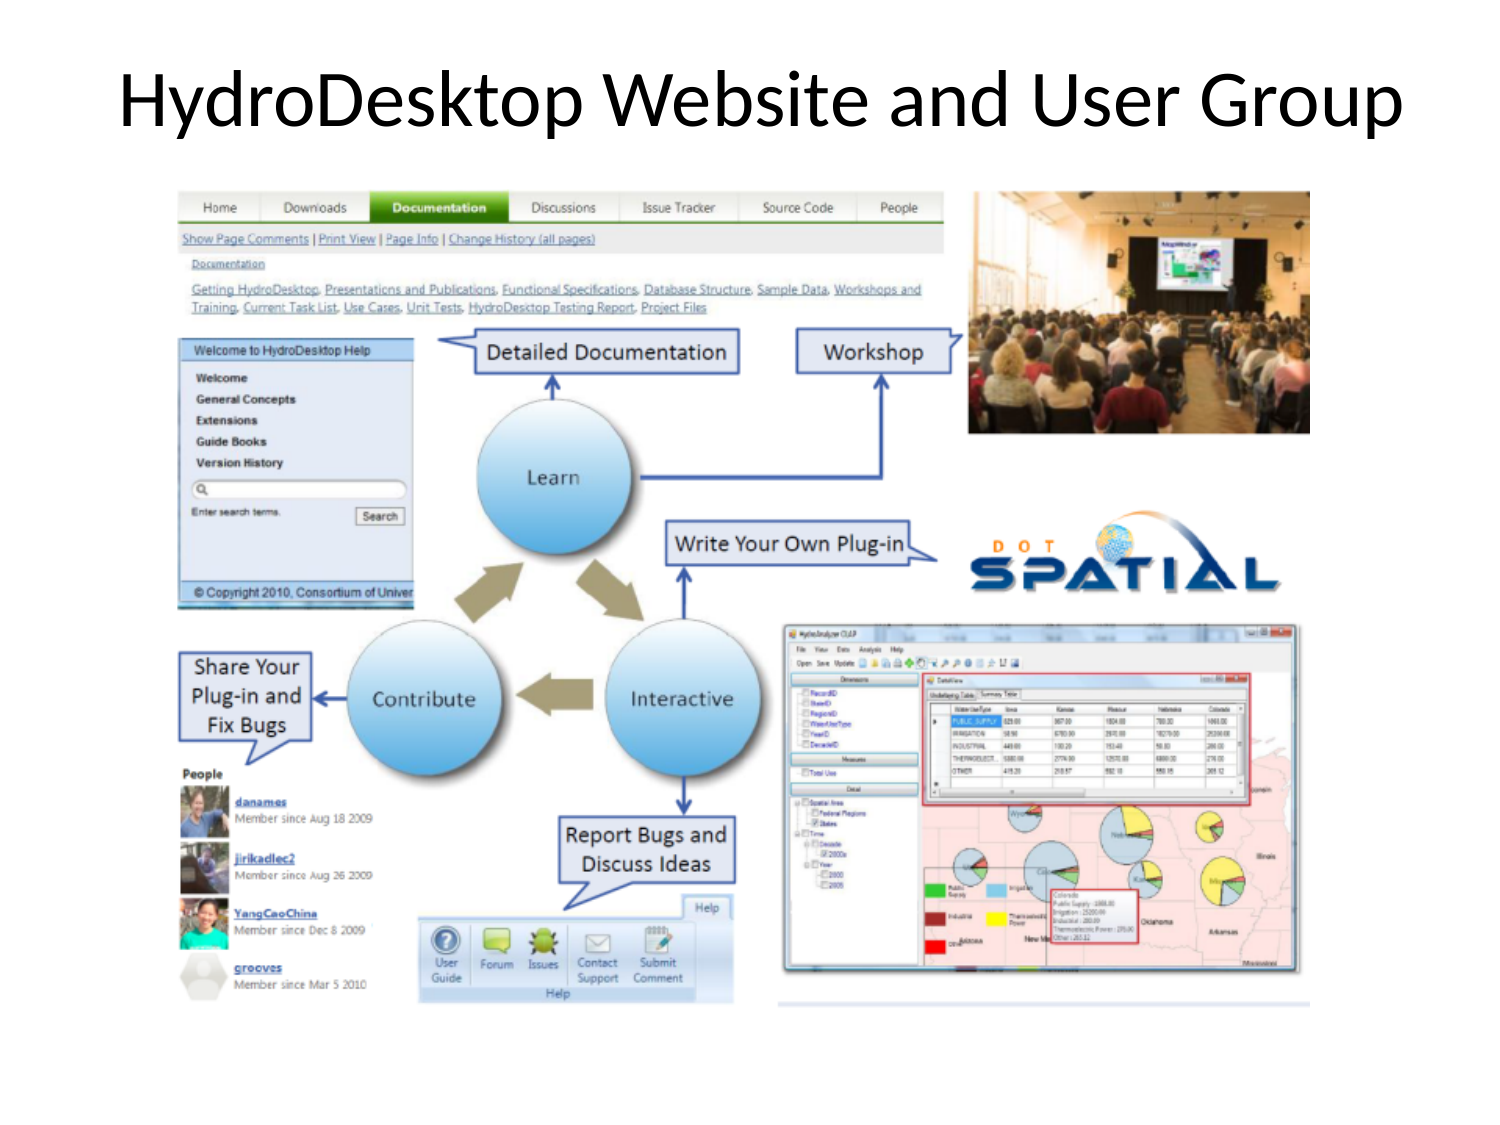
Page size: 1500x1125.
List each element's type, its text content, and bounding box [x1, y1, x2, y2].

title HydroDesktop Website and User Group [50, 0, 1475, 188]
picture [162, 174, 1311, 1022]
